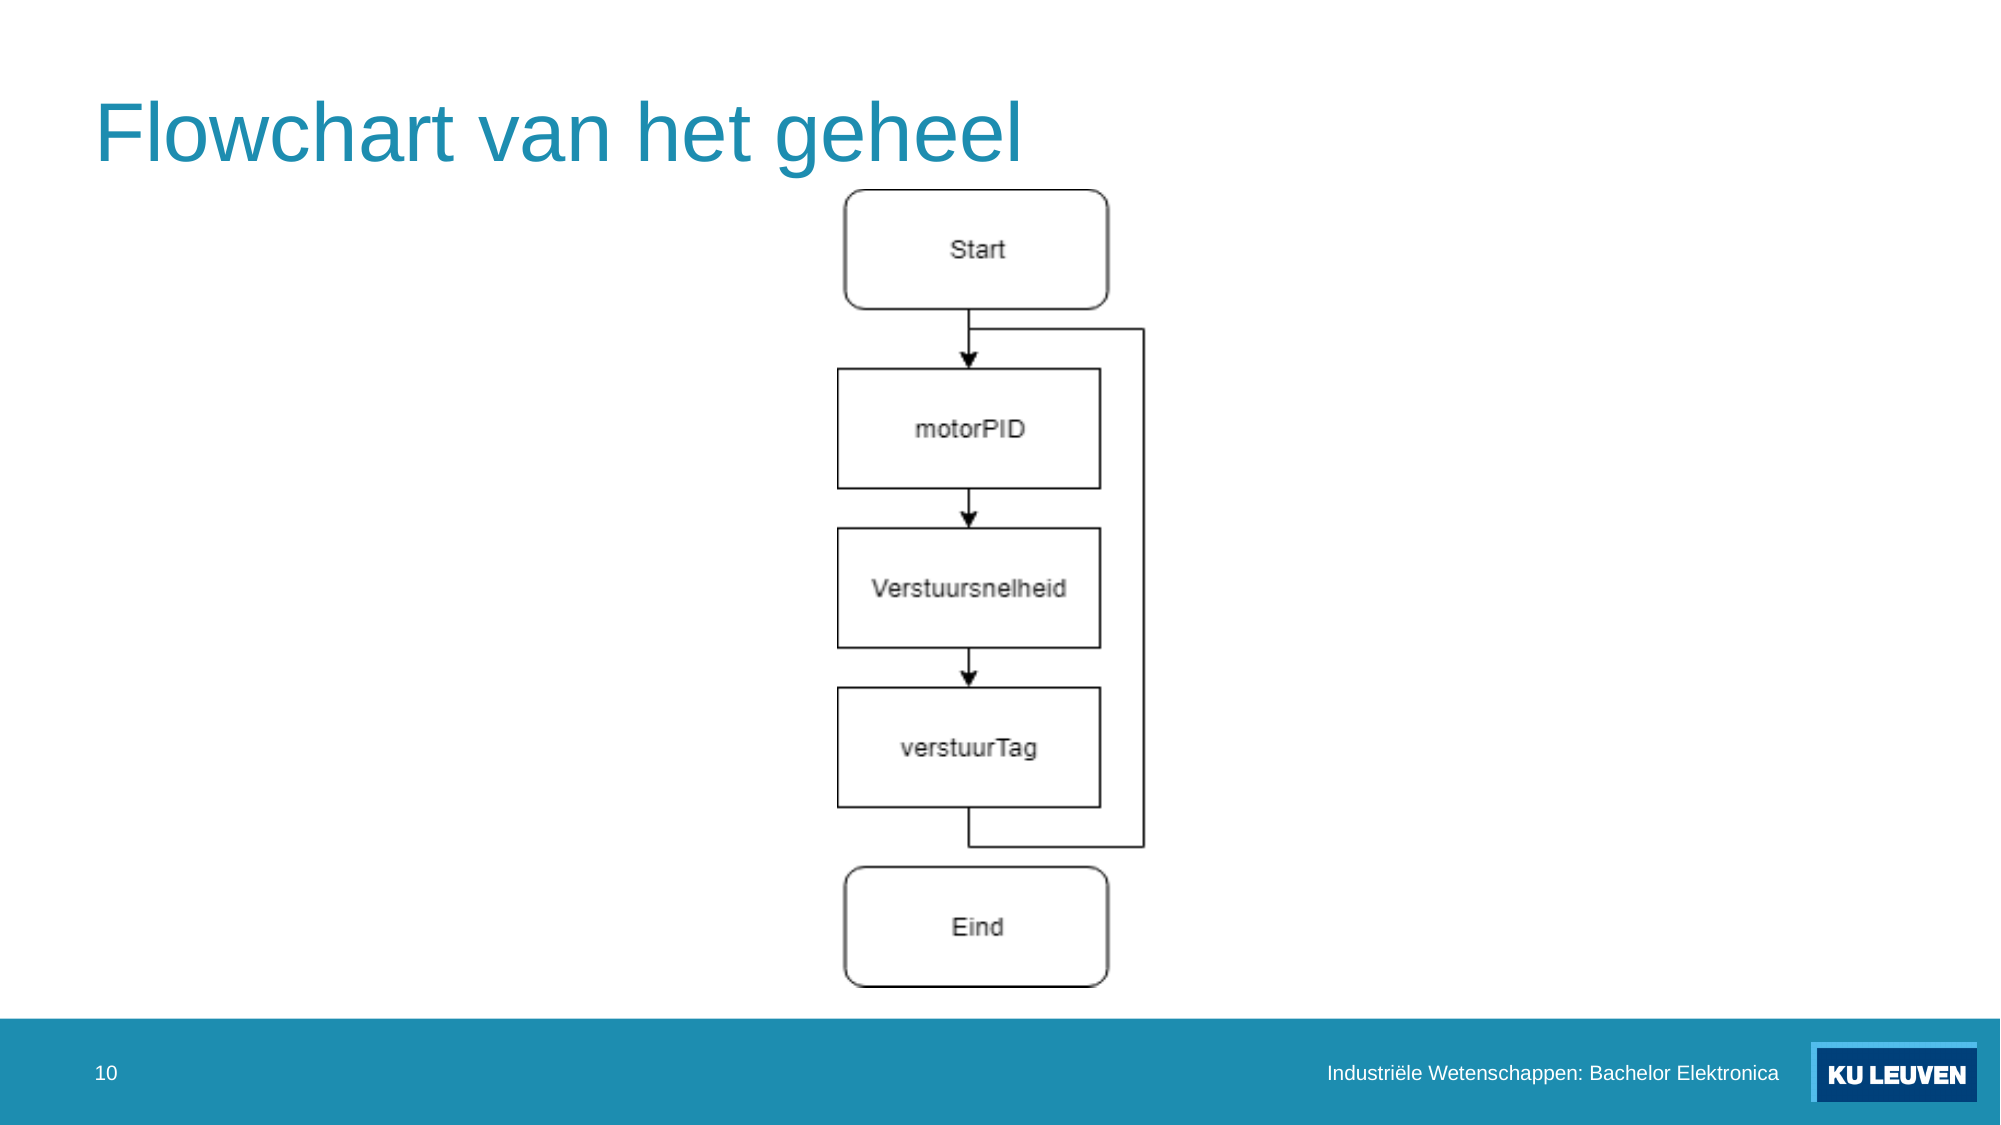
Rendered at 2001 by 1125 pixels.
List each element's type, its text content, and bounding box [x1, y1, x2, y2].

picture [1811, 1042, 1977, 1102]
slide_number 10 [94, 1018, 201, 1125]
footer Industriële Wetenschappen: Bachelor Elektronica [989, 1018, 1809, 1125]
title Flowchart van het geheel [94, 33, 1906, 223]
picture [837, 189, 1163, 988]
